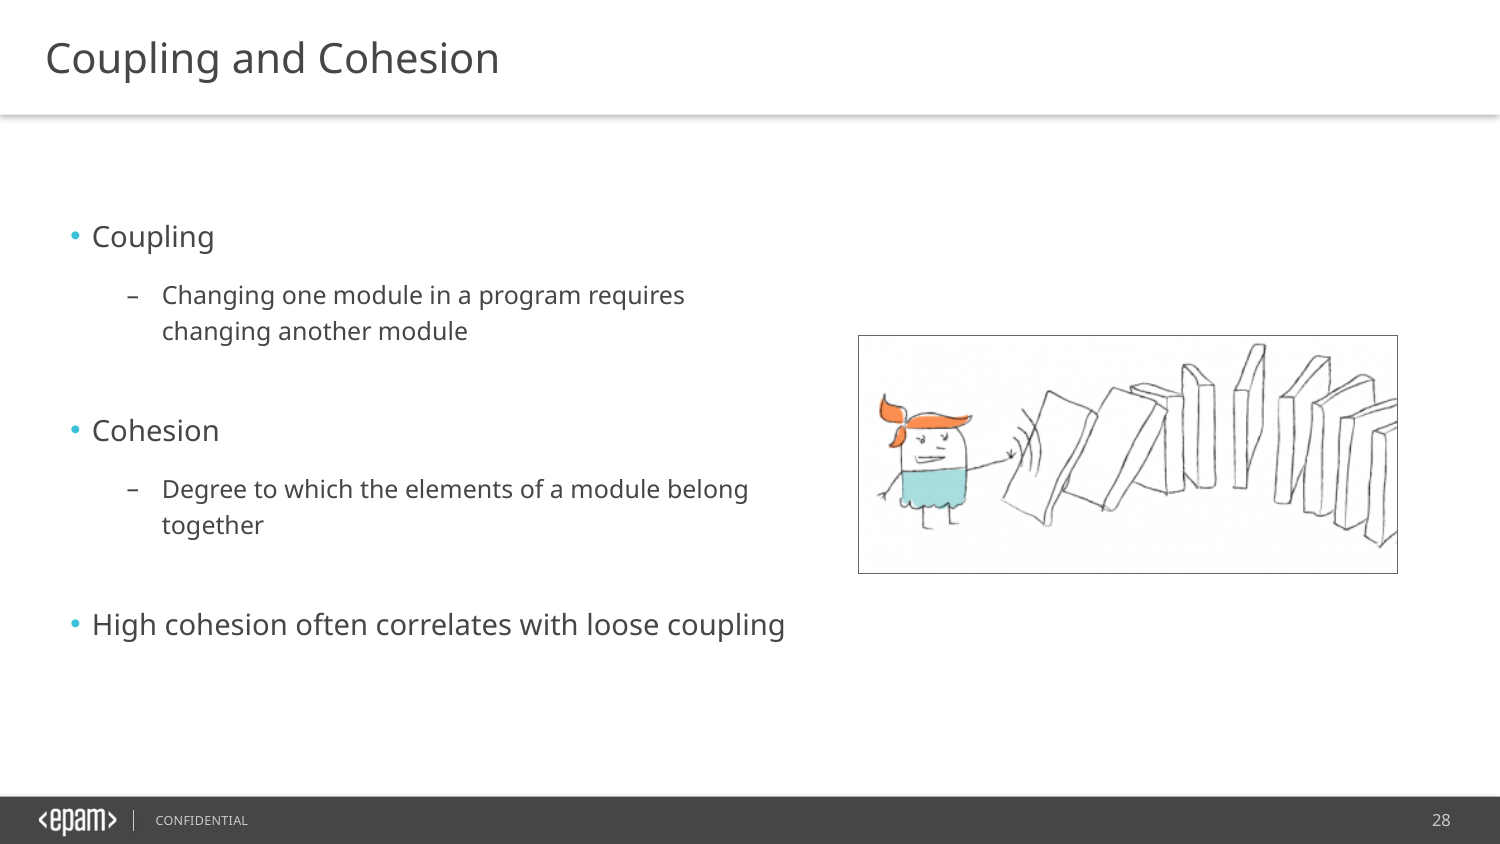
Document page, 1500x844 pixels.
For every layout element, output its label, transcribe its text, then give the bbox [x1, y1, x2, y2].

picture [858, 335, 1398, 574]
list Coupling Changing one module in a program requires changing another module Cohesion Degree to which the elements of a module belong together High cohesion often correlates with loose coupling [59, 177, 805, 733]
list Coupling and Cohesion [0, 0, 1500, 115]
picture [38, 808, 117, 837]
